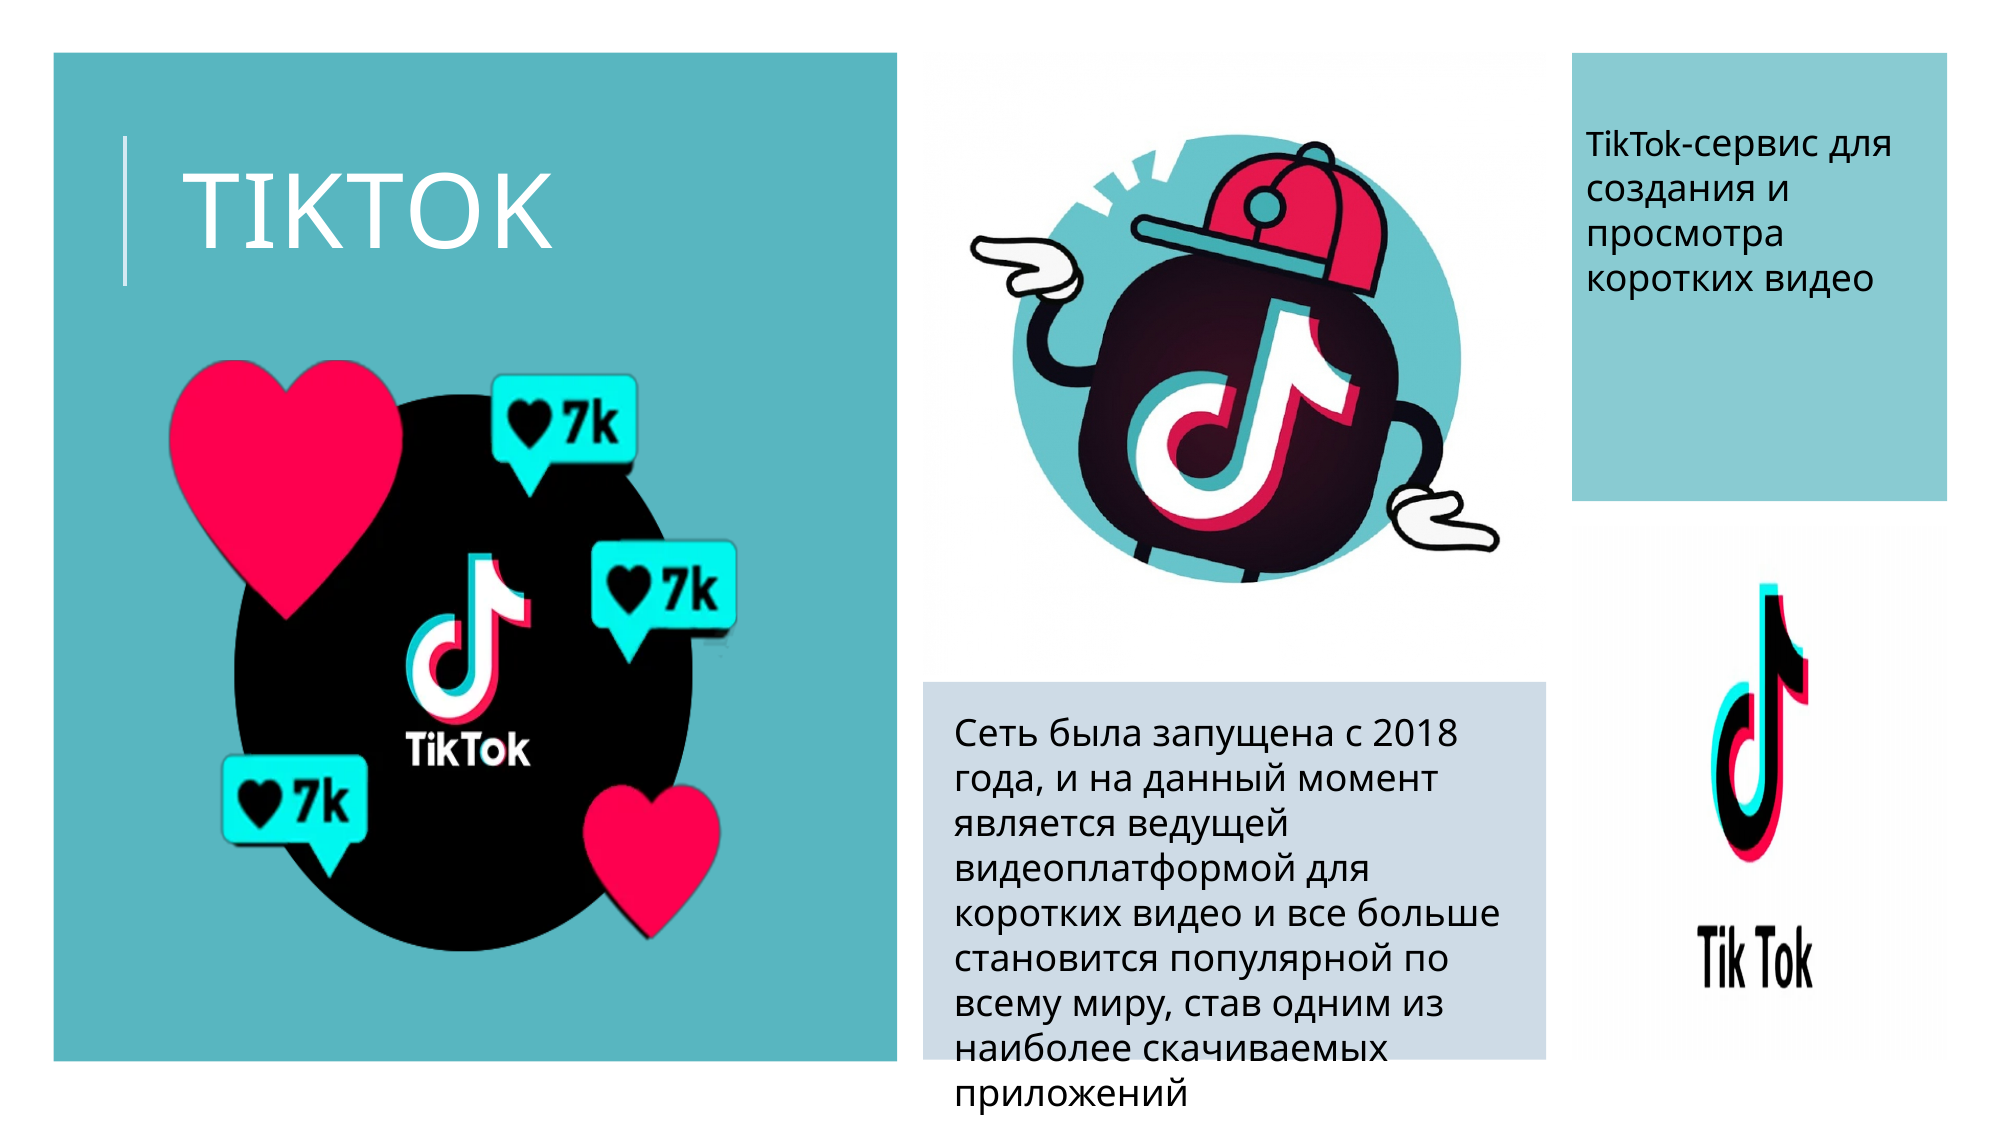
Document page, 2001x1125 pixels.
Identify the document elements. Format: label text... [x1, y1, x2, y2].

text_box [52, 51, 898, 1063]
picture [1571, 526, 1948, 1060]
text_box TikTok-сервис для создания и просмотра коротких видео [1571, 112, 1910, 307]
picture [66, 284, 842, 1034]
text_box [1571, 51, 1948, 502]
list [922, 52, 1546, 676]
text_box Сеть была запущена с 2018 года, и на данный момент является ведущей видеоплатформой для коротких видео и все больше становится популярной по всему миру, став одним из наиболее скачиваемых приложений [939, 701, 1546, 1122]
text_box [922, 682, 1547, 1061]
title TikTok [168, 96, 788, 279]
